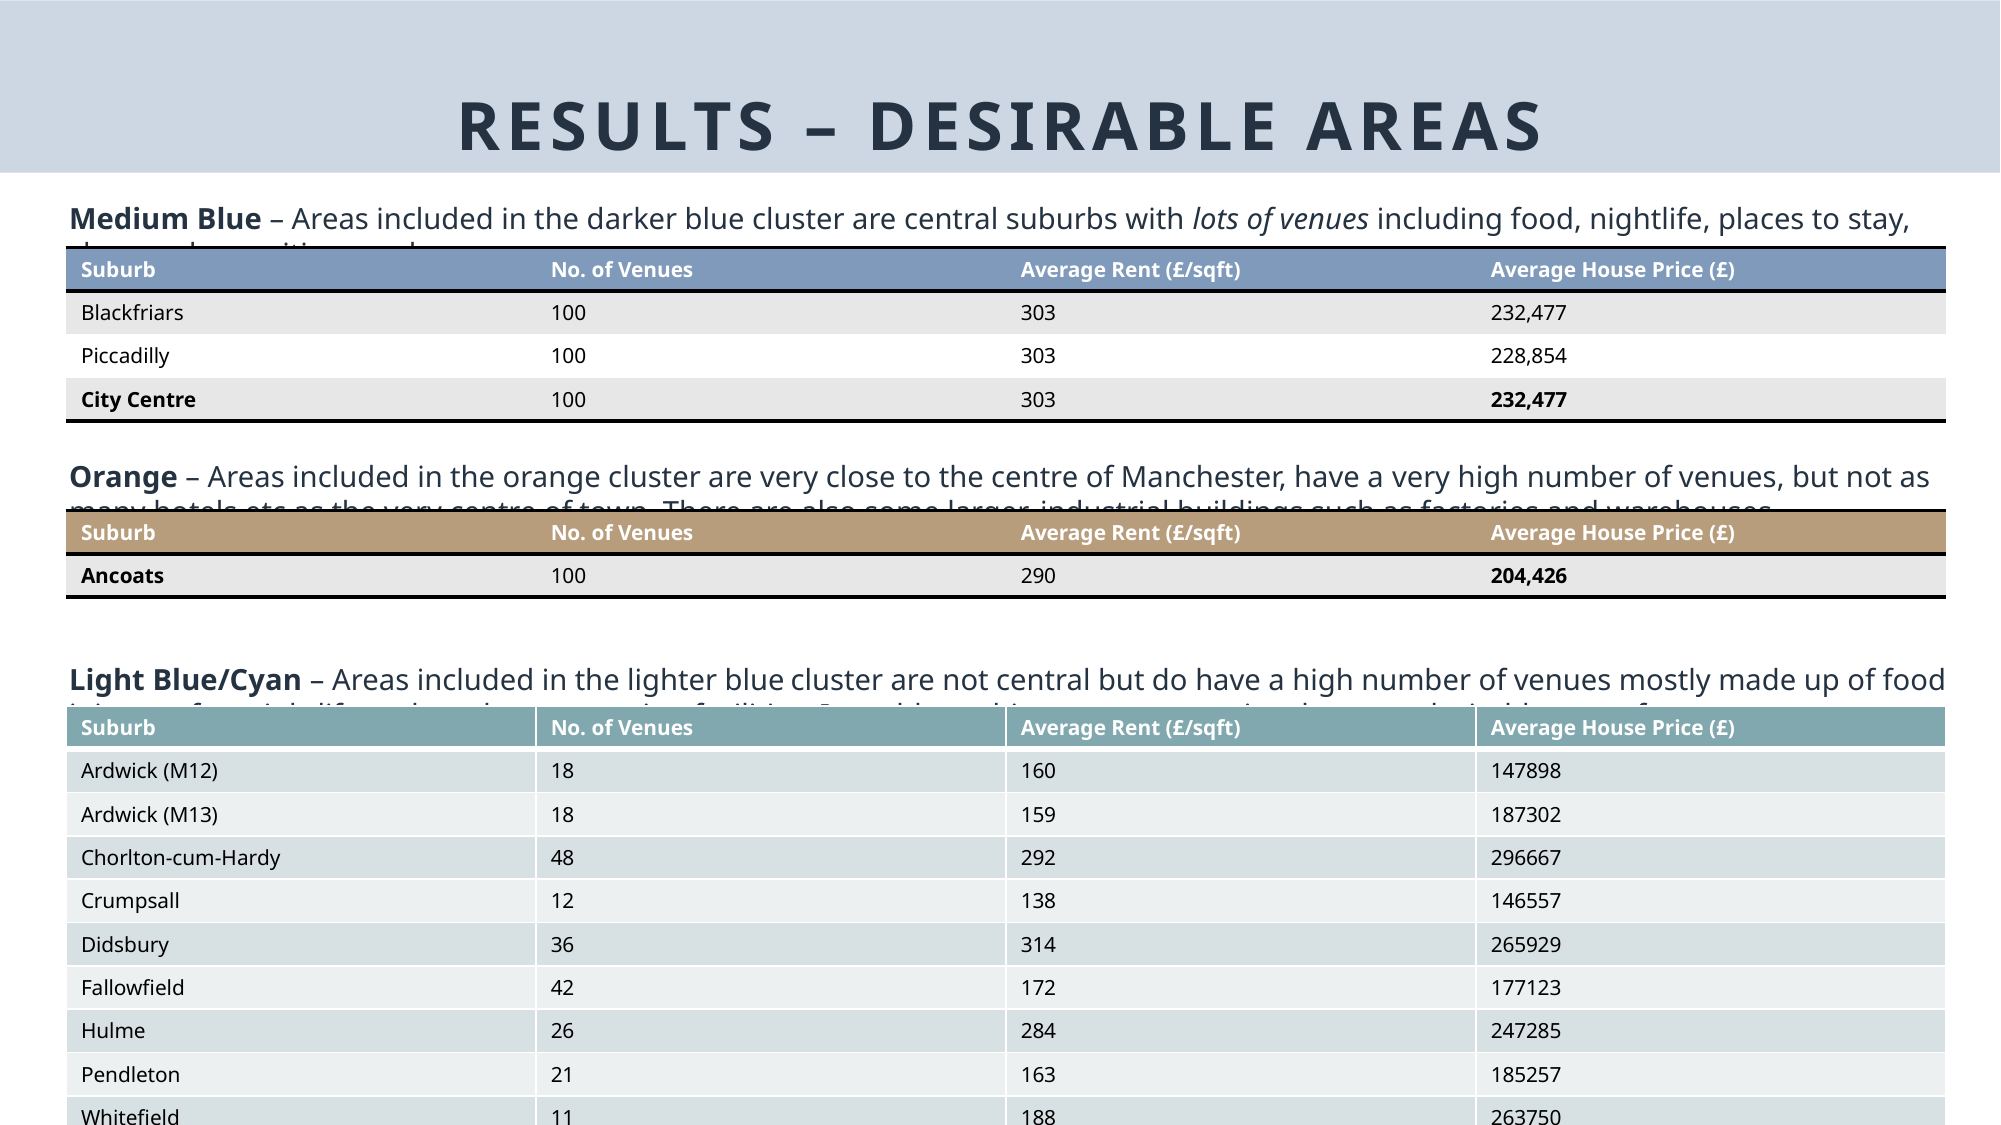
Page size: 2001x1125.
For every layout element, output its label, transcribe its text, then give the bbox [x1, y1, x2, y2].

table_cell Ardwick (M12) [67, 752, 535, 792]
table_cell 290 [1006, 556, 1476, 595]
table_cell Whitefield [67, 1097, 535, 1125]
table_cell 146557 [1477, 880, 1945, 922]
table_cell 100 [536, 556, 1006, 595]
table_cell 265929 [1477, 923, 1945, 965]
table_cell Fallowfield [67, 967, 535, 1008]
table_cell 303 [1006, 293, 1476, 334]
list Medium Blue – Areas included in the darker blue cluster are central suburbs with lots of venues including food, nightlife, places to stay, shop and amenities nearby: Orange – Areas included in the orange cluster are very close to the centre of Manchester, have a very high number of venues, but not as many hotels etc as the very centre of town. There are also some larger, industrial buildings such as factories and warehouses. Light Blue/Cyan – Areas included in the lighter blue cluster are not central but do have a high number of venues mostly made up of food joints, cafes, nightlife and outdoor recreation facilities. I would say this category contains the most desirable areas for young professionals! [54, 192, 1970, 1060]
table_cell 18 [537, 793, 1005, 835]
table_cell 292 [1007, 837, 1475, 878]
table_cell 188 [1007, 1097, 1475, 1125]
table_cell 172 [1007, 967, 1475, 1008]
table_cell 100 [536, 378, 1006, 419]
table_cell 11 [537, 1097, 1005, 1125]
table_cell 232,477 [1476, 293, 1946, 334]
table_cell 147898 [1477, 752, 1945, 792]
table_header No. of Venues [537, 707, 1005, 746]
table_header Average Rent (£/sqft) [1006, 249, 1476, 289]
table_cell 160 [1007, 752, 1475, 792]
table_cell 185257 [1477, 1053, 1945, 1095]
table_cell Piccadilly [66, 334, 536, 378]
table_cell 48 [537, 837, 1005, 878]
table_header Suburb [67, 707, 535, 746]
table_header Average Rent (£/sqft) [1007, 707, 1475, 746]
table_cell 100 [536, 334, 1006, 378]
table_header Average Rent (£/sqft) [1006, 512, 1476, 552]
table_cell 296667 [1477, 837, 1945, 878]
table_header No. of Venues [536, 512, 1006, 552]
table_header Average House Price (£) [1476, 512, 1946, 552]
table_cell Crumpsall [67, 880, 535, 922]
table_cell 138 [1007, 880, 1475, 922]
table_cell 232,477 [1476, 378, 1946, 419]
table_cell 159 [1007, 793, 1475, 835]
table_header Average House Price (£) [1477, 707, 1945, 746]
table_cell Pendleton [67, 1053, 535, 1095]
table_cell 18 [537, 752, 1005, 792]
table_cell Ancoats [66, 556, 536, 595]
table_cell 12 [537, 880, 1005, 922]
table_cell Didsbury [67, 923, 535, 965]
table_cell 21 [537, 1053, 1005, 1095]
table_cell City Centre [66, 378, 536, 419]
table_cell 228,854 [1476, 334, 1946, 378]
table_header Suburb [66, 512, 536, 552]
table_cell 303 [1006, 334, 1476, 378]
table_cell Ardwick (M13) [67, 793, 535, 835]
table_cell 314 [1007, 923, 1475, 965]
table_cell Blackfriars [66, 293, 536, 334]
table_cell 26 [537, 1010, 1005, 1052]
table_cell 36 [537, 923, 1005, 965]
table_cell Hulme [67, 1010, 535, 1052]
text_box Results – Desirable areas [0, 0, 2000, 173]
table_cell 284 [1007, 1010, 1475, 1052]
table_cell 100 [536, 293, 1006, 334]
table_header Average House Price (£) [1476, 249, 1946, 289]
table_cell Chorlton-cum-Hardy [67, 837, 535, 878]
table_cell 177123 [1477, 967, 1945, 1008]
table_cell 263750 [1477, 1097, 1945, 1125]
table_cell 204,426 [1476, 556, 1946, 595]
table_cell 187302 [1477, 793, 1945, 835]
table_cell 247285 [1477, 1010, 1945, 1052]
table_header No. of Venues [536, 249, 1006, 289]
table_cell 42 [537, 967, 1005, 1008]
table_header Suburb [66, 249, 536, 289]
table_cell 163 [1007, 1053, 1475, 1095]
table_cell 303 [1006, 378, 1476, 419]
